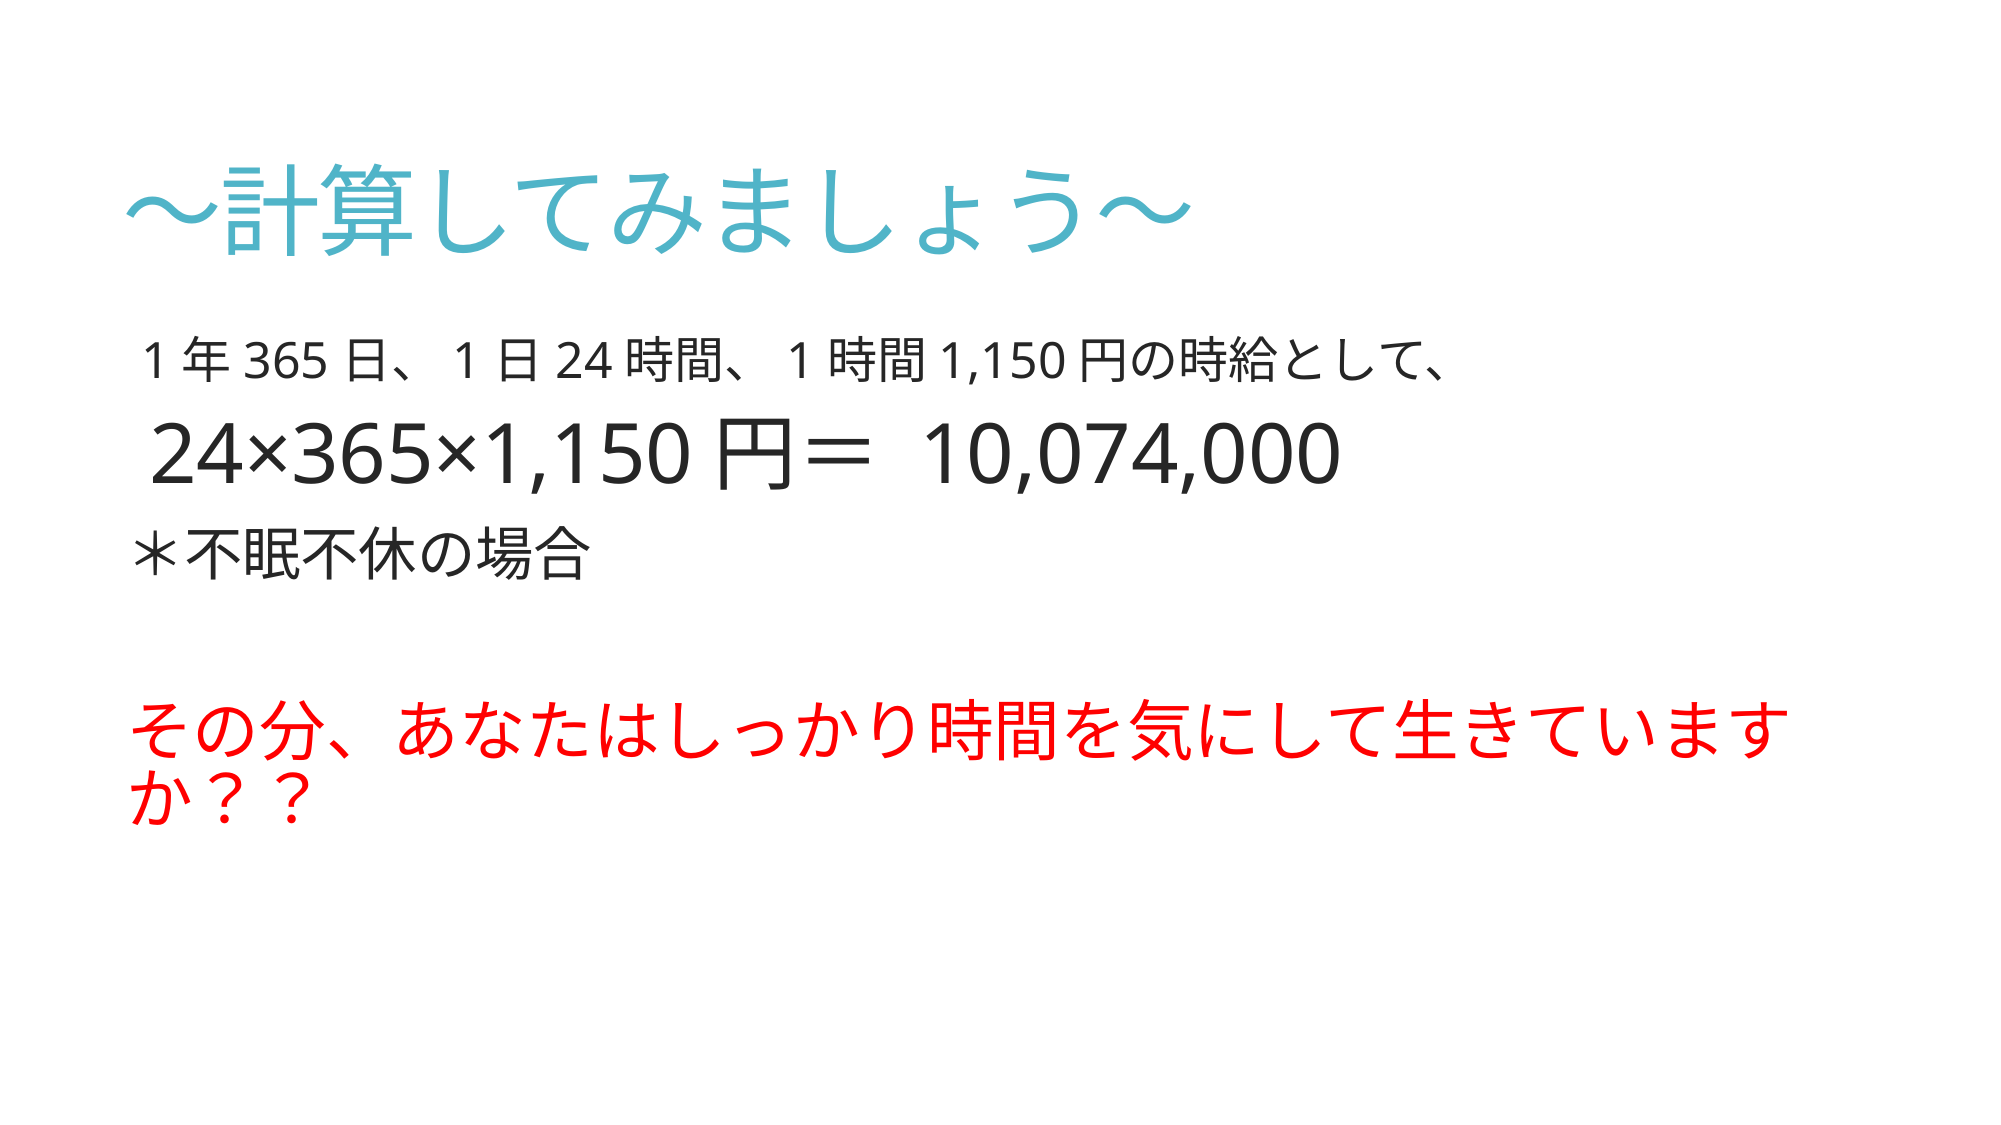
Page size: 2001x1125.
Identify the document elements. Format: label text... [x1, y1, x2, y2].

list 1年365日、1日24時間、1時間1,150円の時給として、 24×365×1,150円＝ 10,074,000 ＊不眠不休の場合 その分、あなたはしっかり時間を気にして生きていますか？？ [111, 329, 1876, 948]
title ～計算してみましょう～ [107, 81, 1875, 354]
